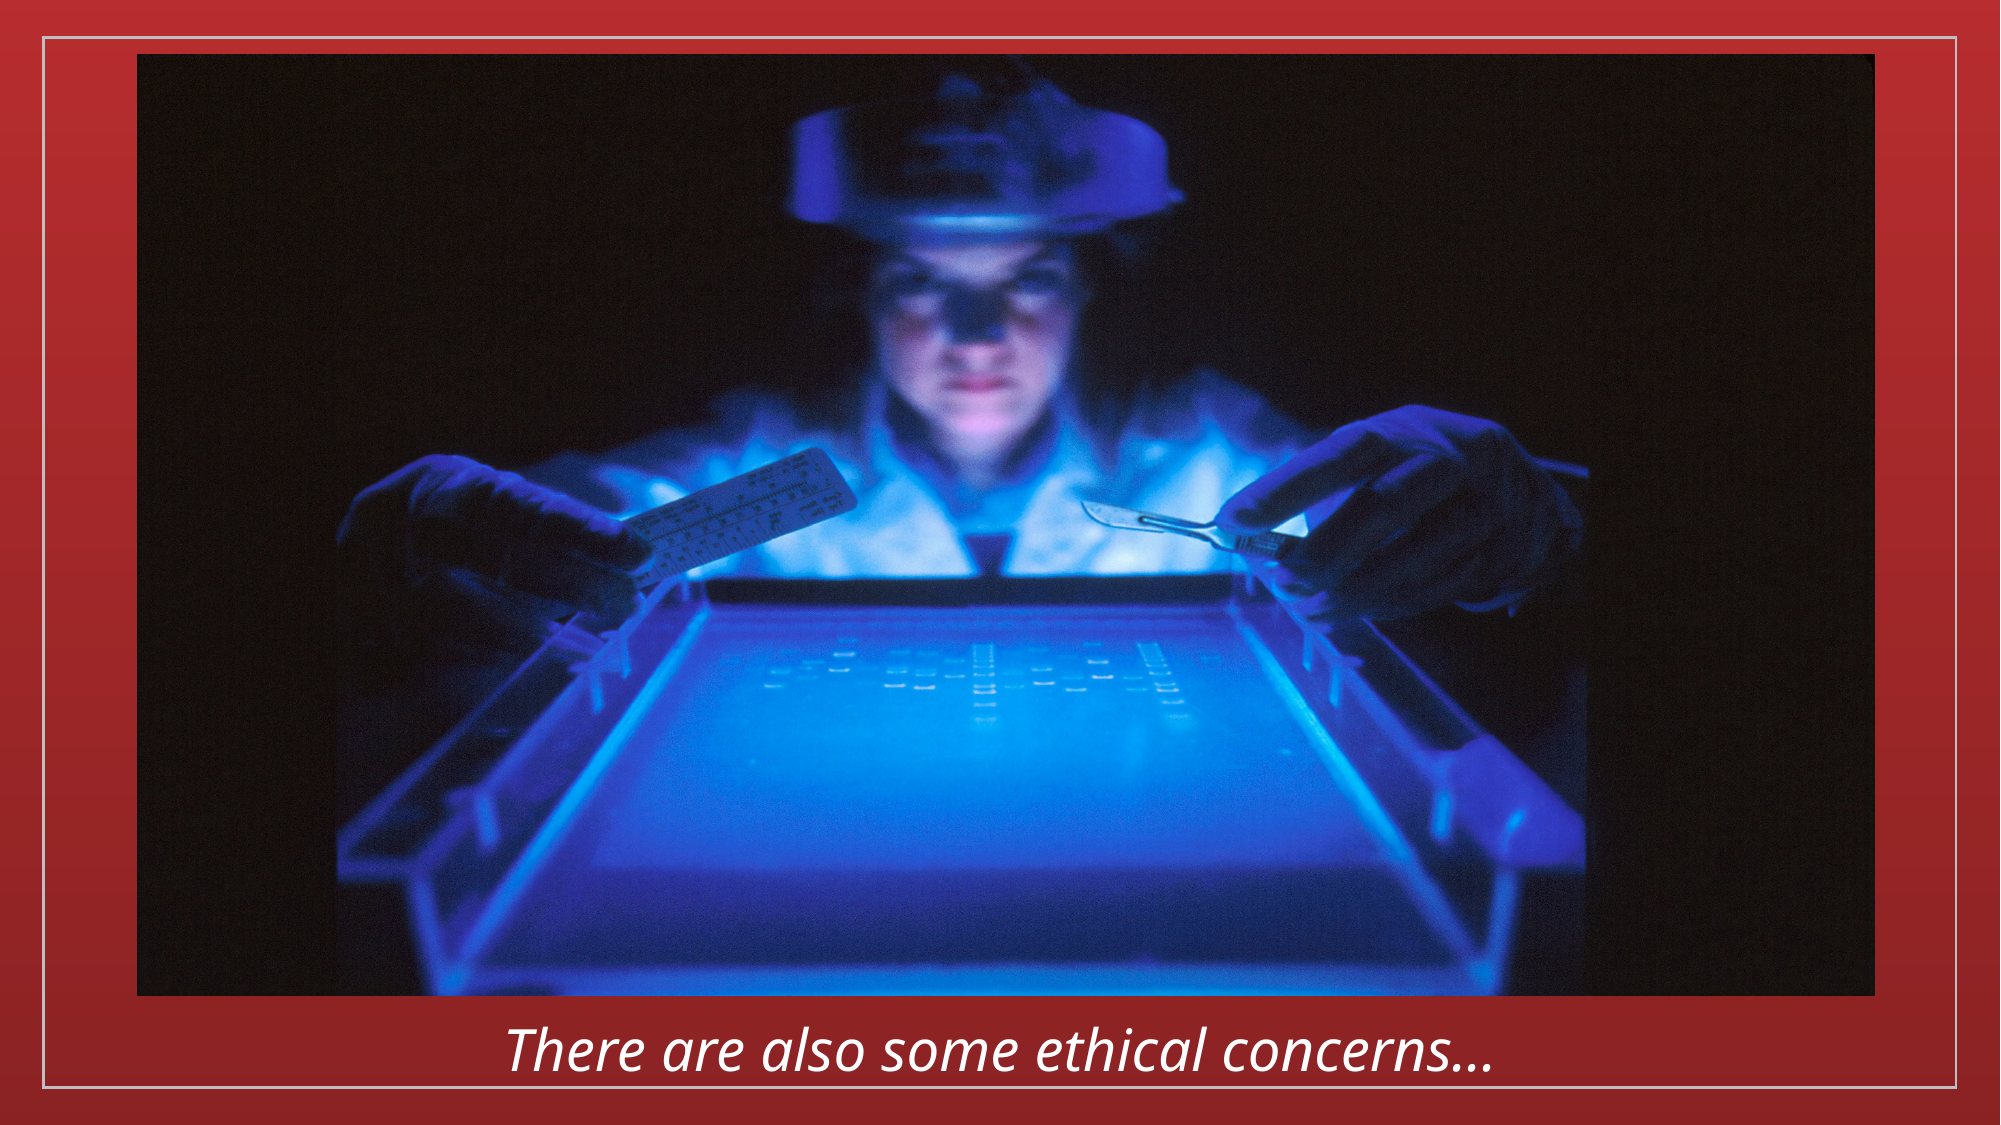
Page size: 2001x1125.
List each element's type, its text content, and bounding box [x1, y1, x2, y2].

title There are also some ethical concerns… [468, 997, 1532, 1091]
picture [137, 54, 1875, 997]
